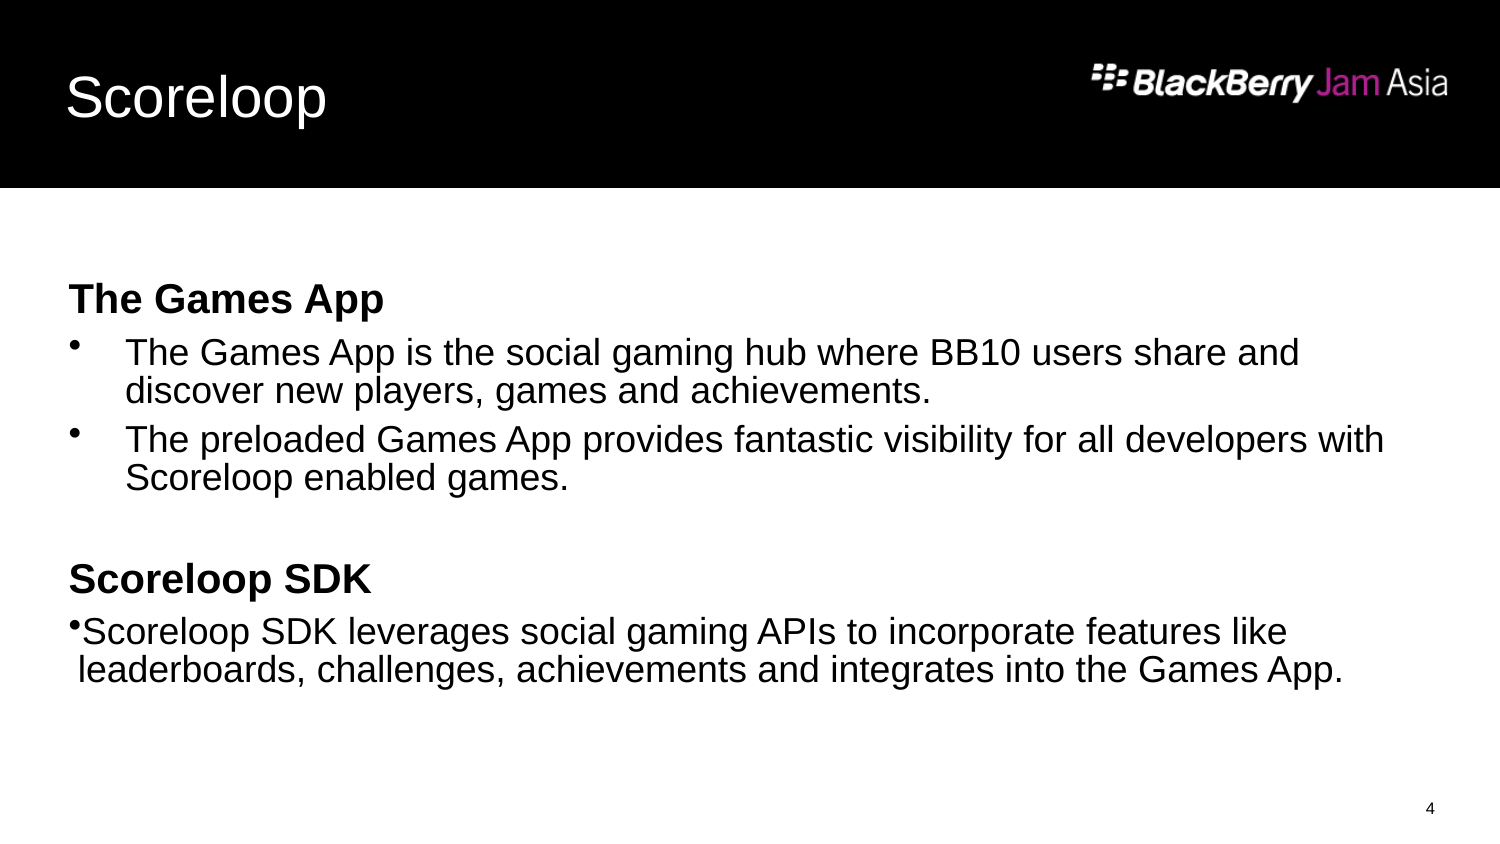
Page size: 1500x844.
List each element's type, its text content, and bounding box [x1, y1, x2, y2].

list The Games App The Games App is the social gaming hub where BB10 users share and discover new players, games and achievements. The preloaded Games App provides fantastic visibility for all developers with Scoreloop enabled games. Scoreloop SDK Scoreloop SDK leverages social gaming APIs to incorporate features like leaderboards, challenges, achievements and integrates into the Games App. [53, 209, 1417, 760]
slide_number 4 [1099, 766, 1451, 826]
picture [0, 0, 1500, 188]
title Scoreloop [49, 15, 1001, 173]
